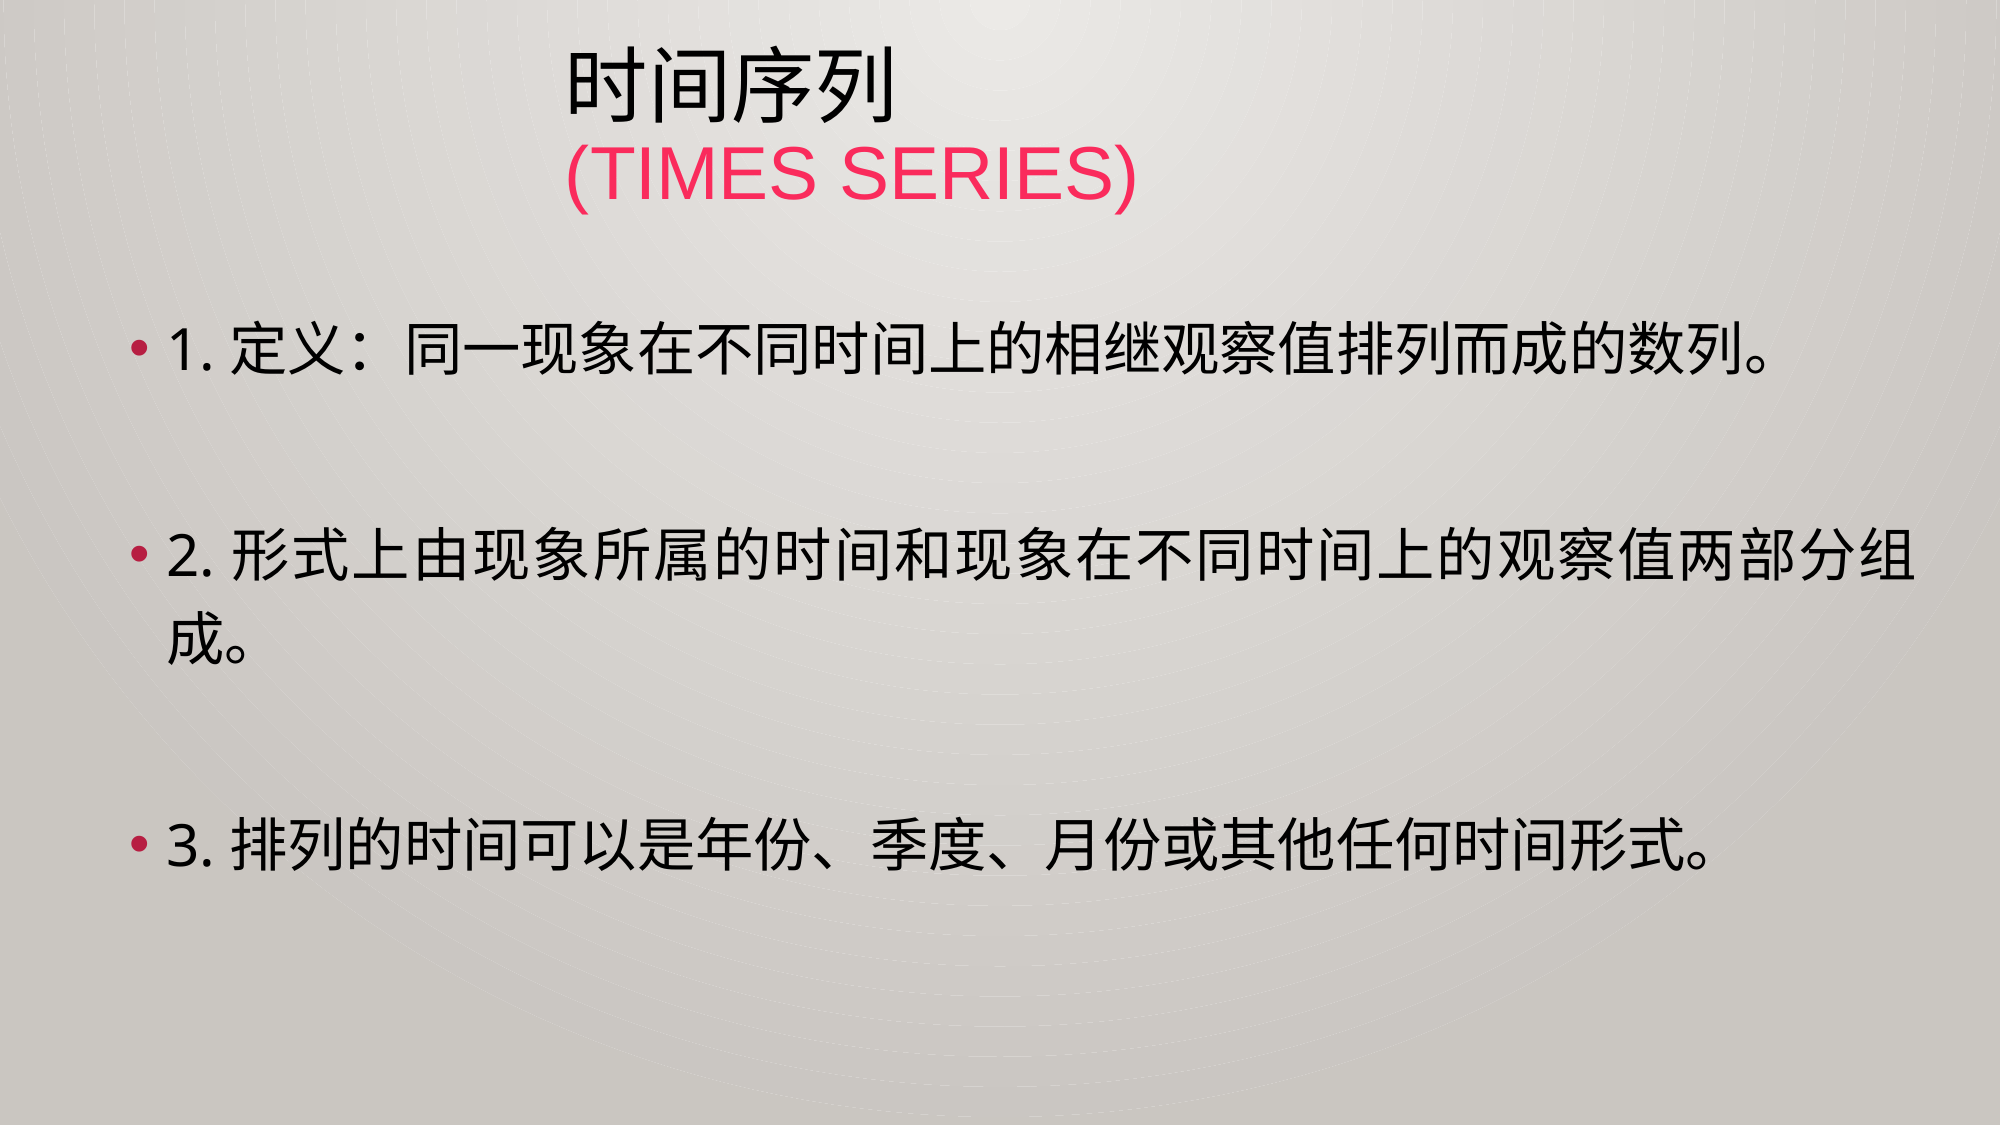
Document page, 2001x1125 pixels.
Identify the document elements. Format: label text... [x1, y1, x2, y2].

list 1.定义：同一现象在不同时间上的相继观察值排列而成的数列。 2.形式上由现象所属的时间和现象在不同时间上的观察值两部分组成。 3.排列的时间可以是年份、季度、月份或其他任何时间形式。 [114, 290, 1934, 1071]
title 时间序列 (times series) [549, 37, 1663, 225]
